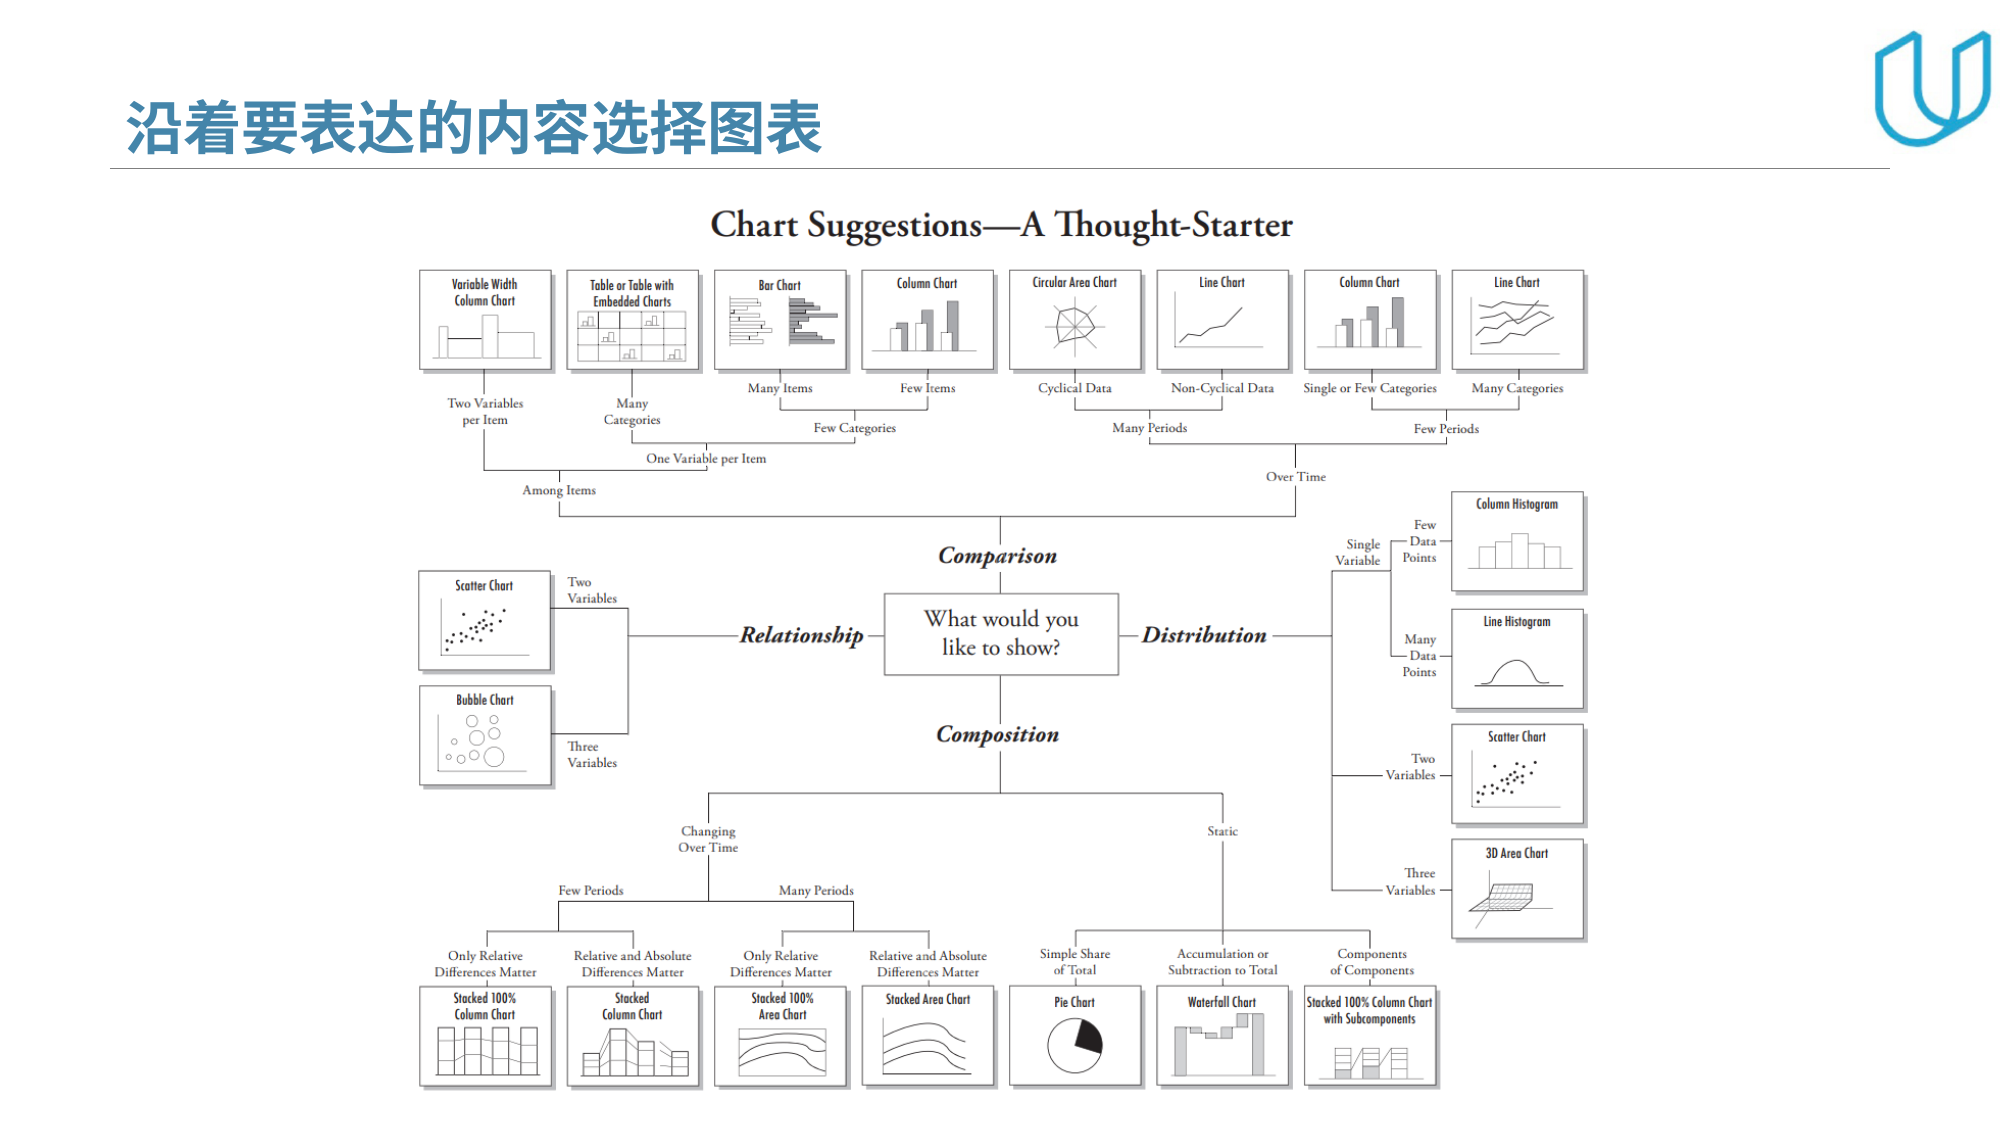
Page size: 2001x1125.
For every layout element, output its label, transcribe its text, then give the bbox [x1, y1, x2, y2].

picture [1863, 21, 2000, 154]
picture [357, 188, 1643, 1102]
title 沿着要表达的内容选择图表 [109, 0, 1890, 169]
